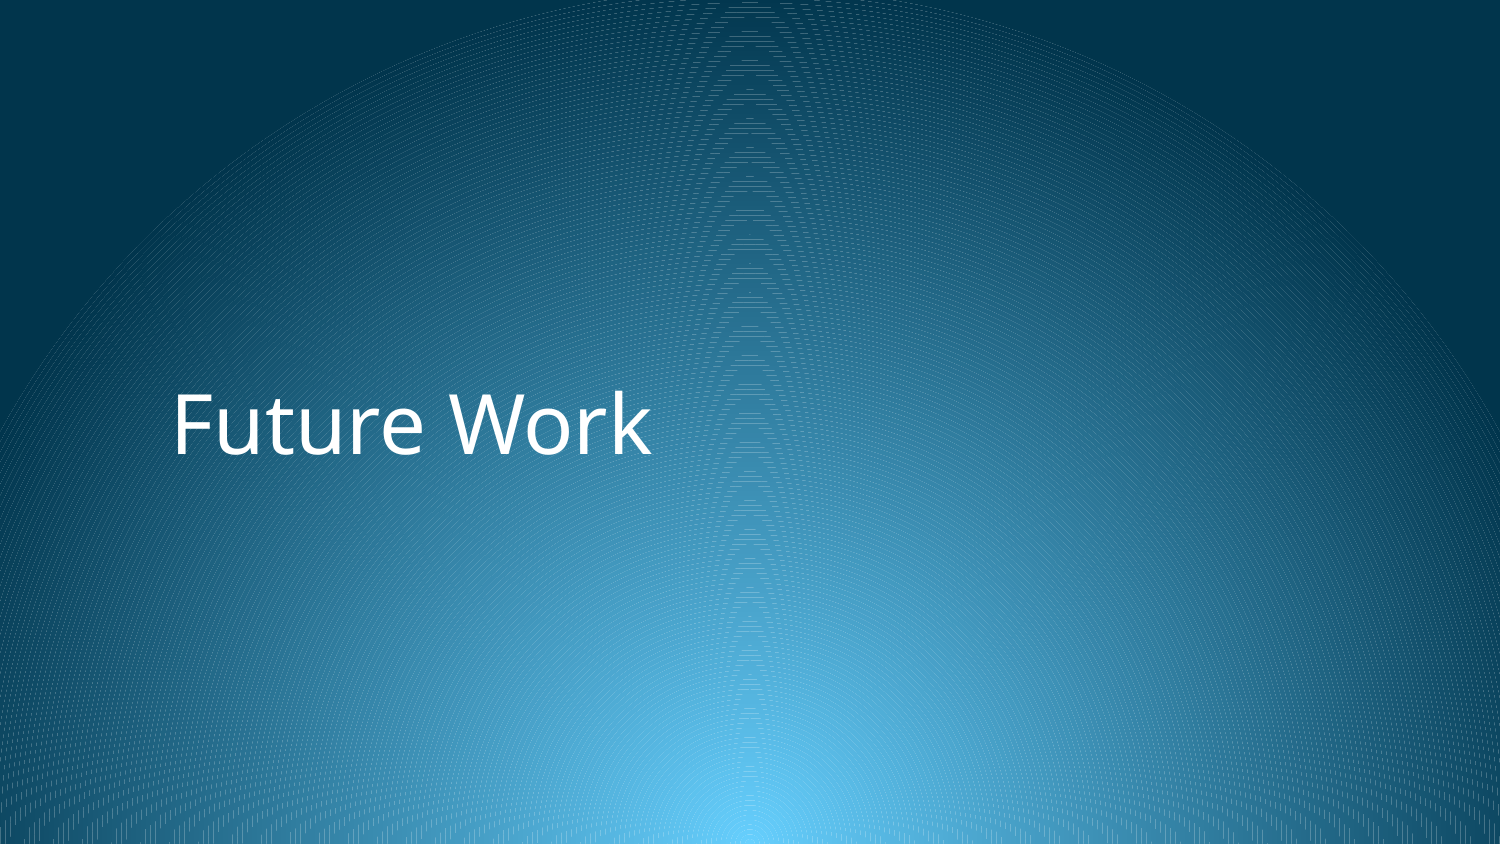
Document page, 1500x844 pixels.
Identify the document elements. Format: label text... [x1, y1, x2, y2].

text_box Future Work [155, 363, 669, 479]
